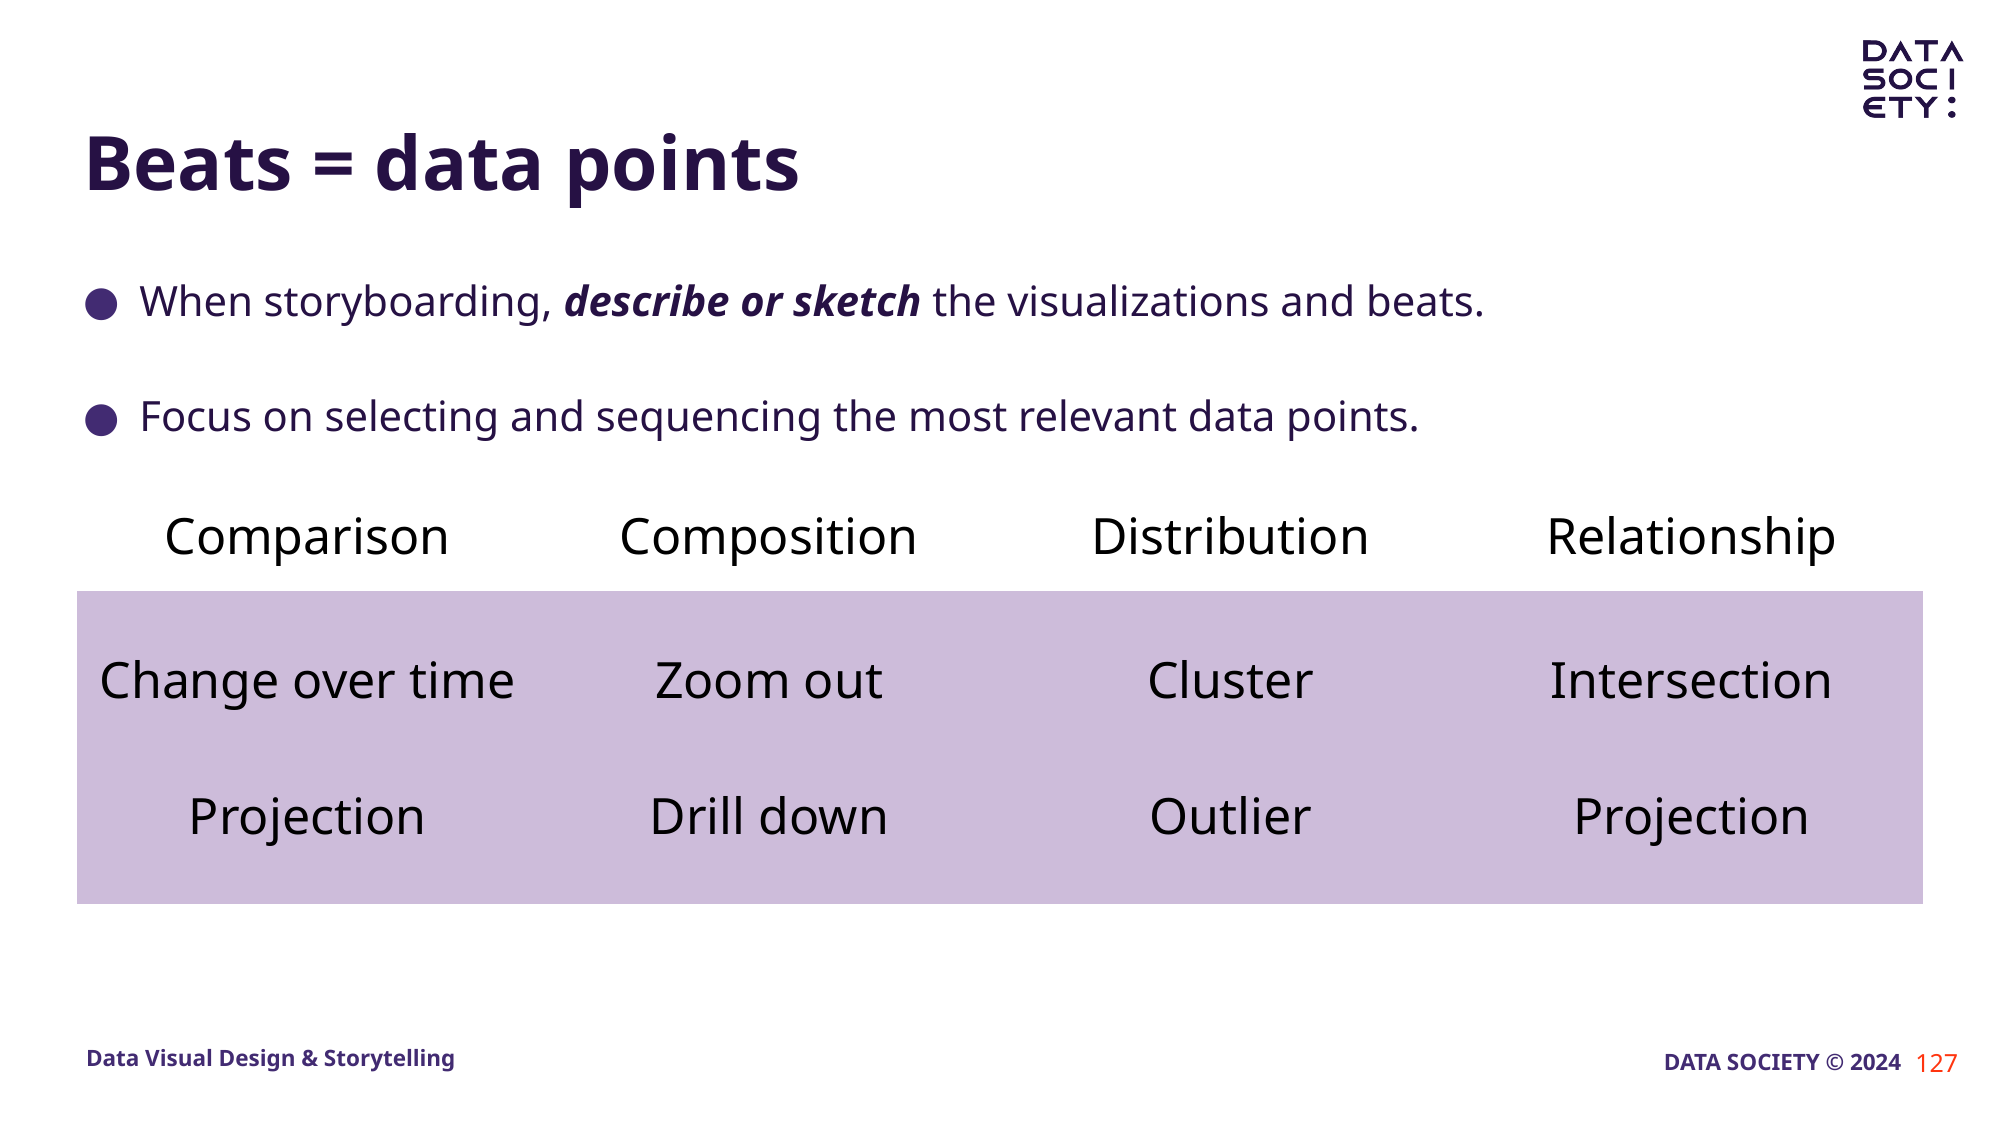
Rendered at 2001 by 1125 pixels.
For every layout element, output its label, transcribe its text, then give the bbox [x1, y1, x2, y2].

table_cell Zoom out Drill down [538, 591, 1000, 904]
table_header Relationship [1461, 480, 1923, 591]
table_header Comparison [77, 480, 538, 591]
table_cell Change over time Projection [77, 591, 538, 904]
table_cell Cluster Outlier [1000, 591, 1461, 904]
title Beats = data points [68, 87, 1932, 213]
table_header Composition [538, 480, 1000, 591]
table_header Distribution [1000, 480, 1461, 591]
table_cell Intersection Projection [1461, 591, 1923, 904]
picture [1863, 40, 1964, 118]
list When storyboarding, describe or sketch the visualizations and beats. Focus on selecting and sequencing the most relevant data points. [68, 252, 1932, 1000]
slide_number 127 [1853, 1033, 1974, 1097]
